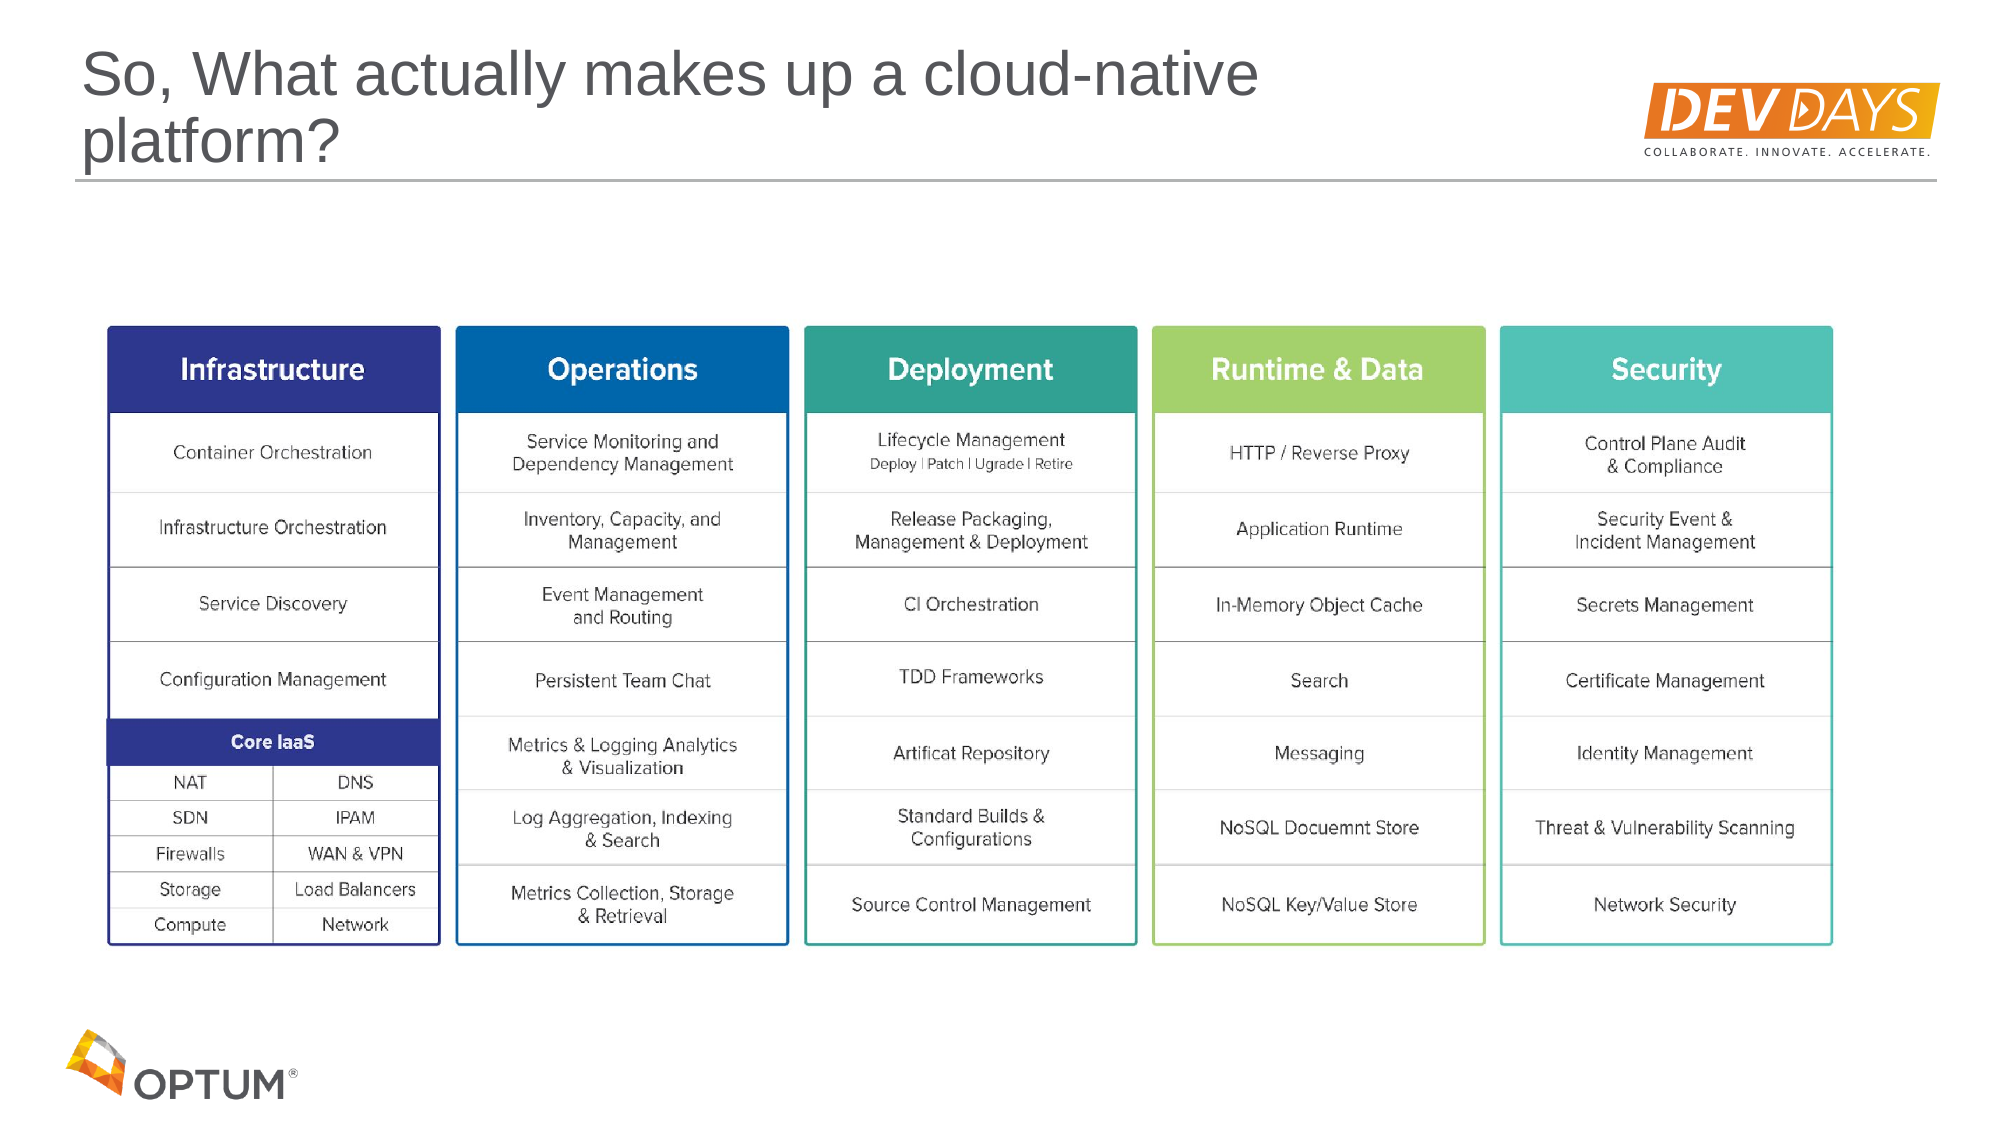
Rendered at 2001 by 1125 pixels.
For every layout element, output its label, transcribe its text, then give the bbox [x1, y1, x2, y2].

picture [88, 306, 1849, 965]
title So, What actually makes up a cloud-native platform? [81, 0, 1416, 177]
picture [64, 1027, 299, 1101]
